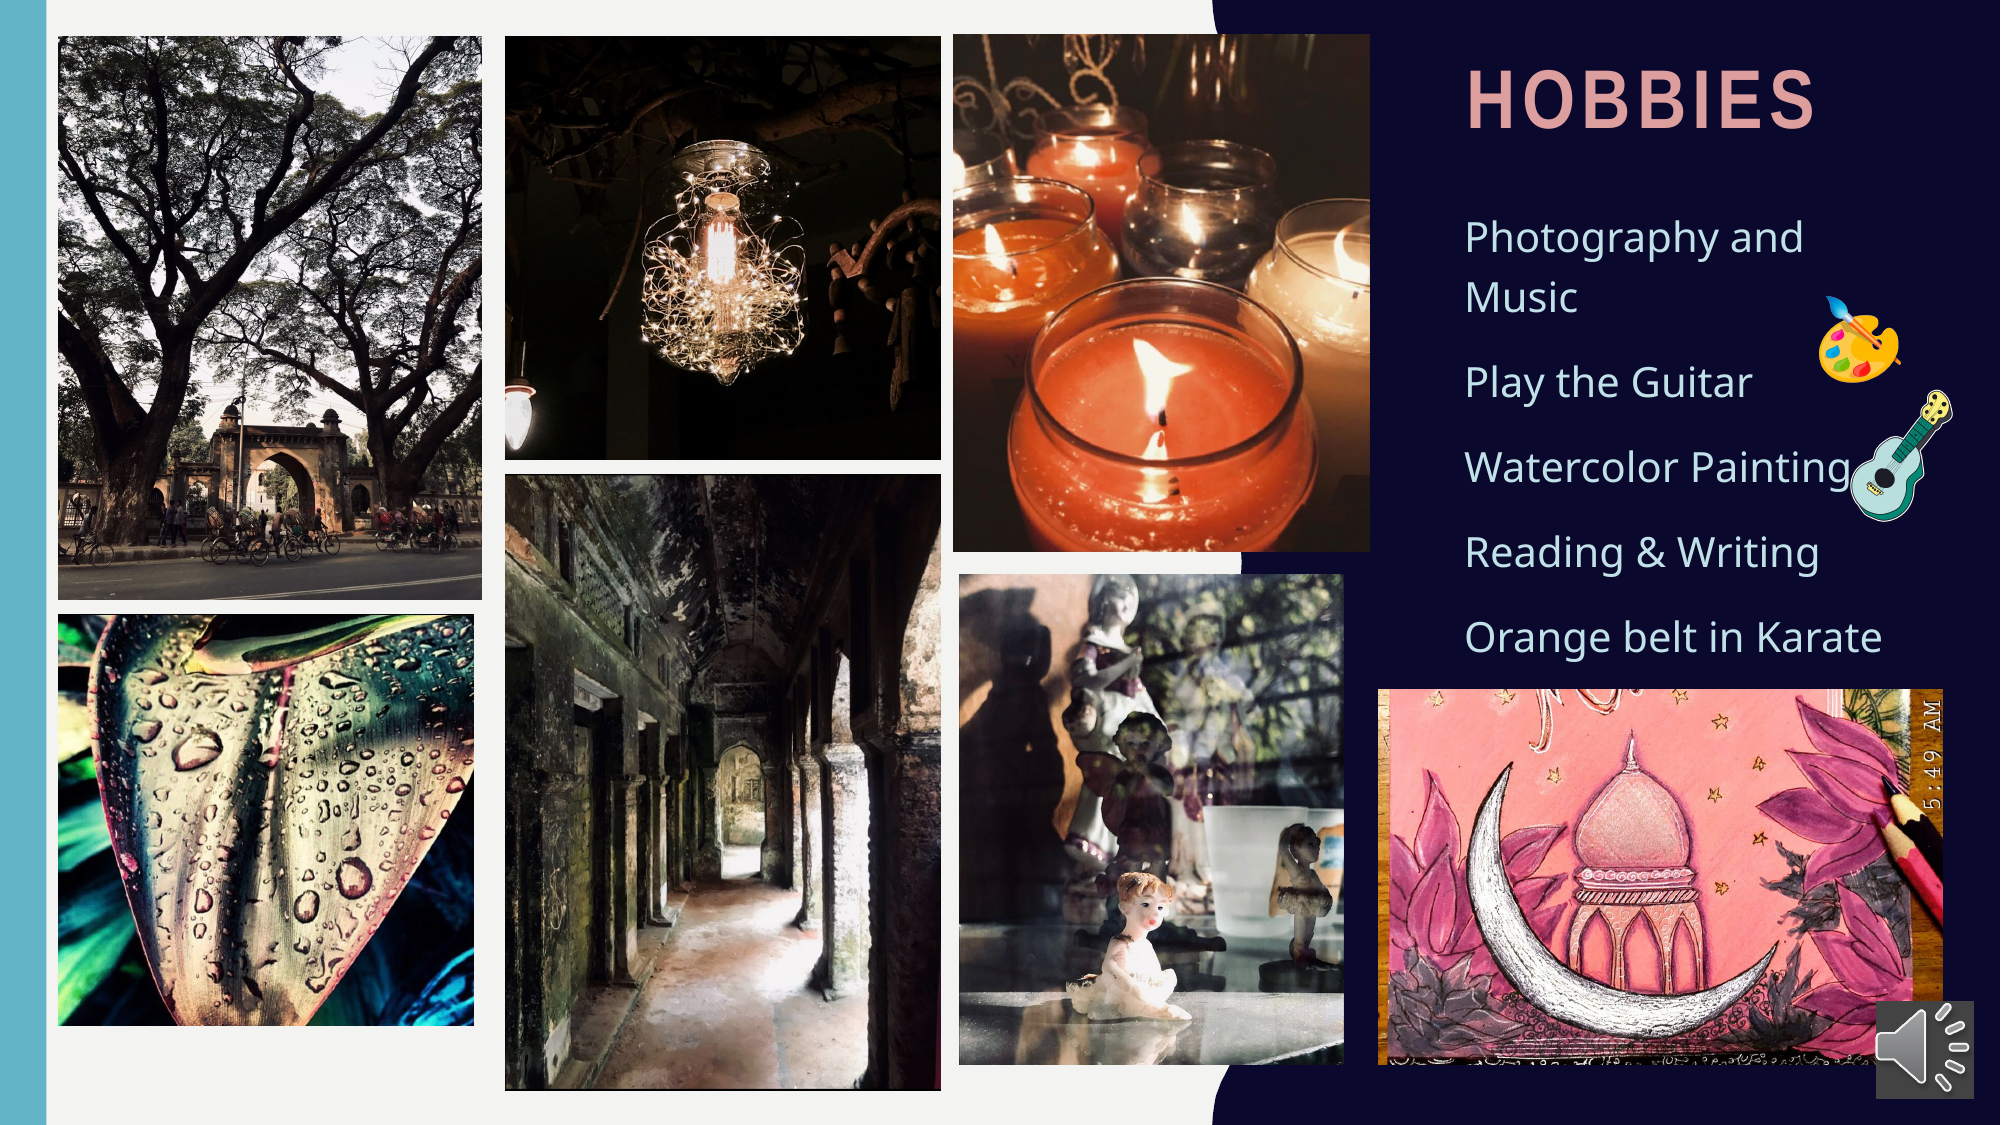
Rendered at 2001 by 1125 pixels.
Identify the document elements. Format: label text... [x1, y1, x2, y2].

picture [505, 36, 941, 460]
picture [959, 574, 1344, 1065]
picture [1378, 689, 1975, 1100]
picture [1830, 383, 1977, 532]
picture [1810, 286, 1904, 387]
picture [953, 34, 1370, 552]
picture [505, 474, 941, 1091]
list Photography and Music Play the Guitar Watercolor Painting Reading & Writing Orange belt in Karate [1402, 193, 1910, 689]
picture [58, 36, 482, 600]
picture [58, 614, 474, 1026]
title HOBBIES [1451, 0, 1960, 155]
